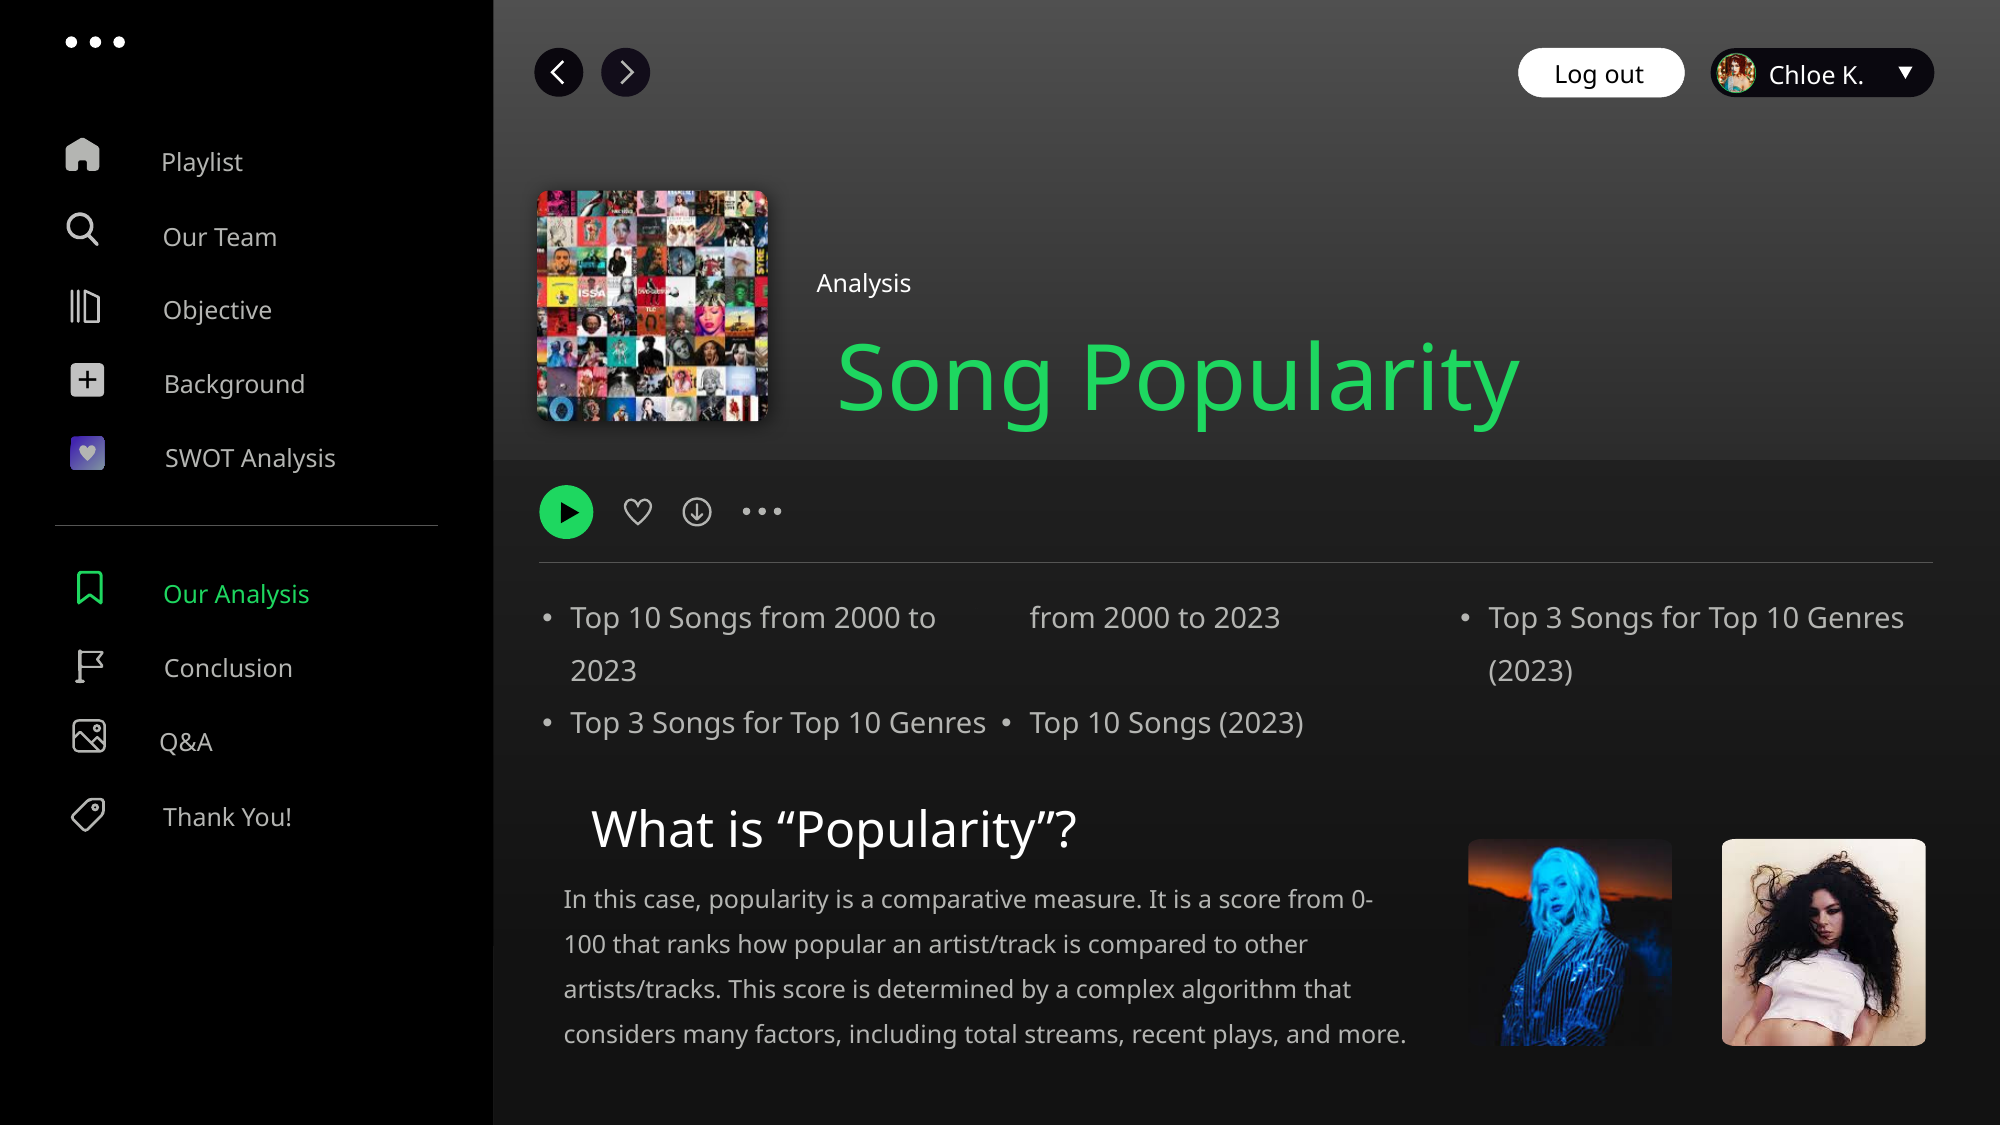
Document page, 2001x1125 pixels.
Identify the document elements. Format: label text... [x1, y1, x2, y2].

text_box Top 10 Songs from 2000 to 2023 Top 3 Songs for Top 10 Genres from 2000 to 2023 Top 10 Songs (2023) Top 3 Songs for Top 10 Genres (2023) [527, 574, 1935, 788]
text_box Background [148, 361, 322, 406]
picture [536, 190, 768, 422]
text_box [494, 460, 2000, 1125]
text_box Analysis [801, 259, 927, 305]
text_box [534, 47, 584, 97]
text_box [1896, 65, 1915, 82]
text_box [1517, 47, 1686, 99]
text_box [682, 497, 712, 527]
text_box Chloe K. [1754, 52, 1880, 97]
text_box Our Team [147, 213, 293, 259]
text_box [601, 47, 651, 97]
text_box Conclusion [149, 645, 309, 690]
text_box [70, 289, 100, 324]
text_box What is “Popularity”? [576, 789, 1093, 861]
text_box Q&A [144, 719, 228, 764]
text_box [70, 436, 105, 470]
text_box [65, 36, 125, 48]
text_box [66, 212, 99, 246]
text_box Our Analysis [148, 570, 326, 616]
text_box [77, 570, 103, 605]
text_box Thank You! [148, 793, 308, 839]
text_box SWOT Analysis [150, 434, 352, 480]
text_box Playlist [146, 138, 259, 184]
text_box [72, 719, 106, 753]
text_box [70, 797, 105, 832]
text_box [70, 363, 105, 397]
text_box Objective [148, 287, 288, 333]
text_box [742, 507, 782, 516]
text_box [539, 485, 594, 540]
text_box Log out [1539, 51, 1660, 96]
text_box [1718, 47, 1936, 99]
text_box [74, 649, 104, 684]
text_box [1709, 55, 1716, 90]
text_box [0, 0, 494, 1125]
text_box [65, 137, 100, 171]
text_box Song Popularity [822, 311, 1536, 437]
text_box In this case, popularity is a comparative measure. It is a score from 0-100 that ranks how popular an artist/track is compared to other artists/tracks. This score is determined by a complex algorithm that considers many factors, including total streams, recent plays, and more. [548, 861, 1429, 1056]
picture [1722, 838, 1926, 1046]
picture [1468, 838, 1672, 1046]
picture [1716, 53, 1756, 93]
